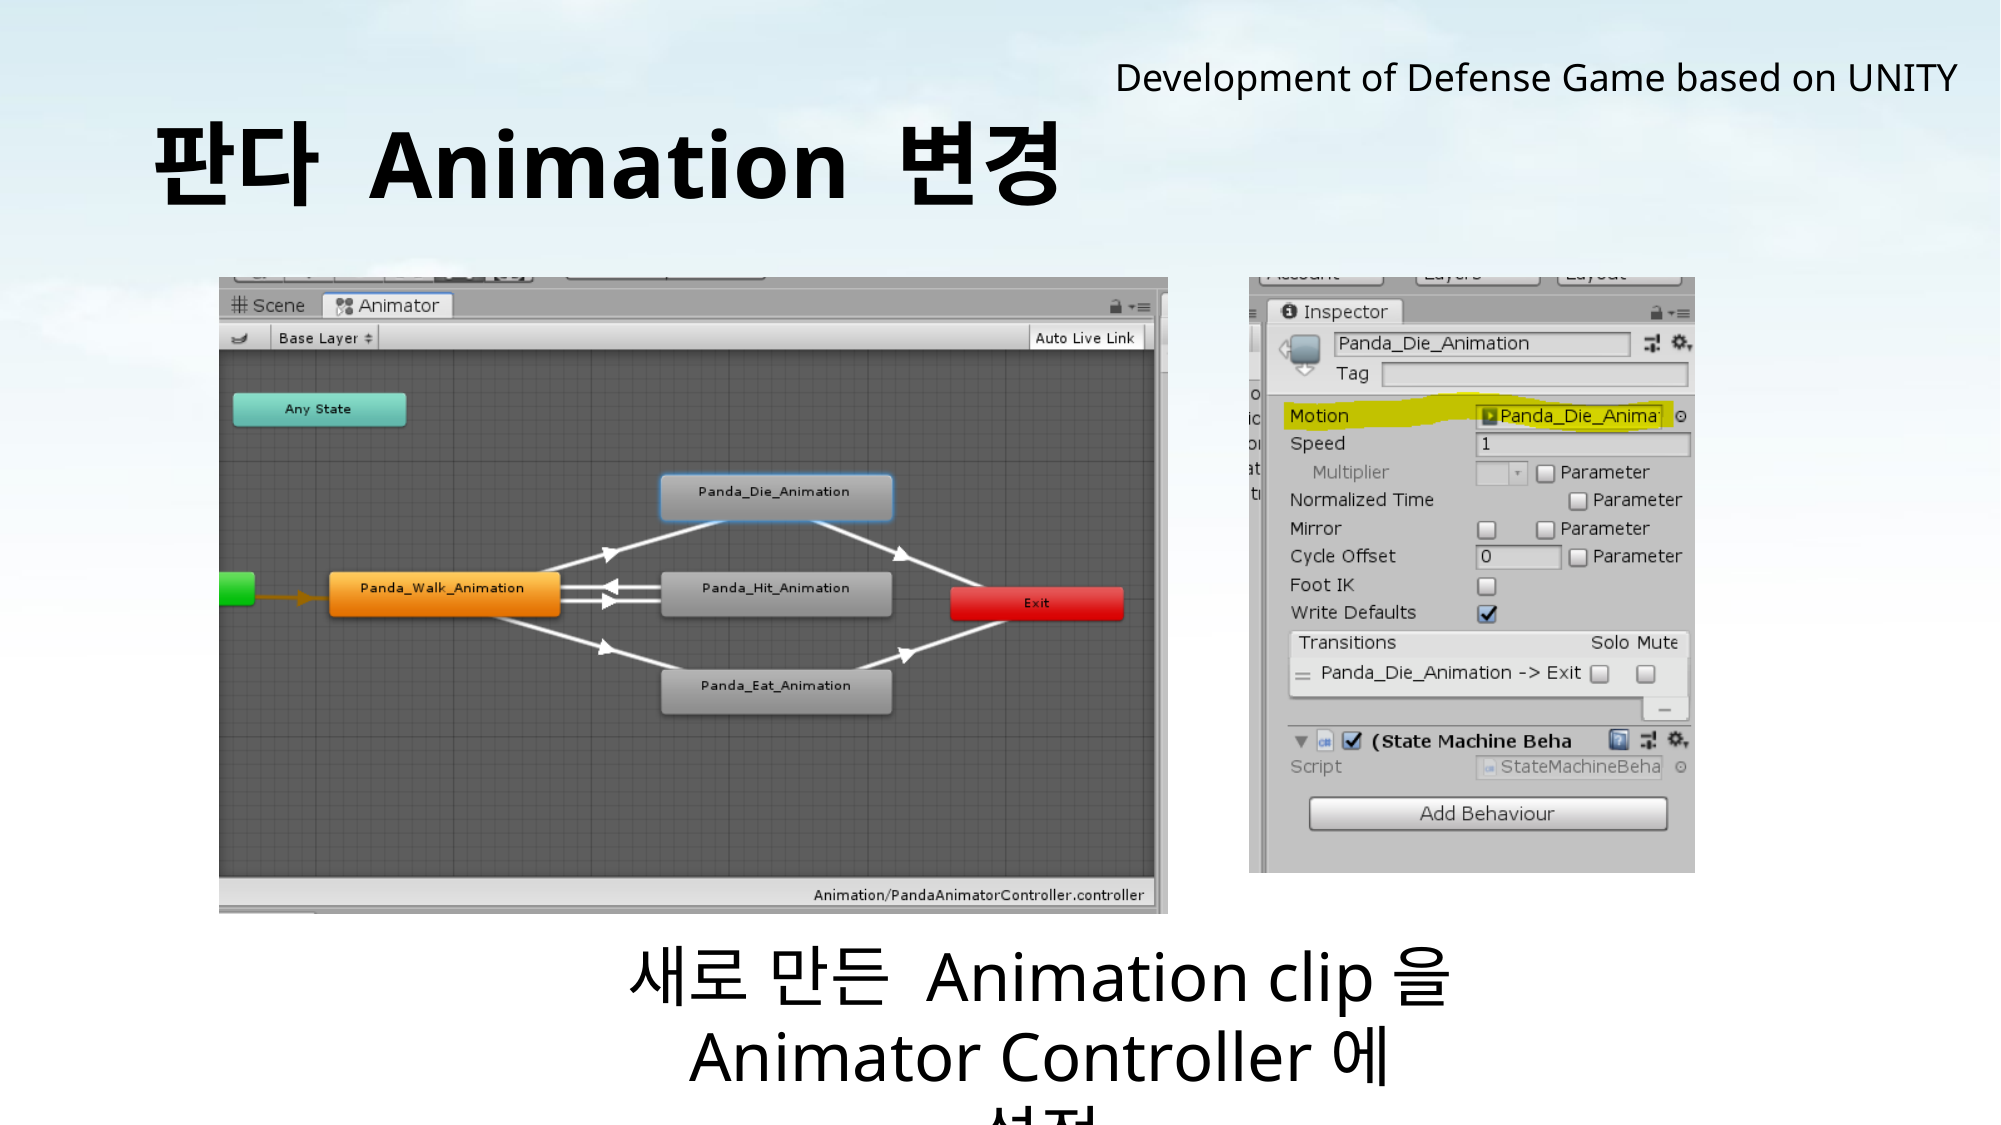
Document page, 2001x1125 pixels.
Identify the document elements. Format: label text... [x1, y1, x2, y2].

text_box 새로 만든 Animation clip을 Animator Controller에 설정 [608, 927, 1473, 1125]
title 판다 Animation 변경 [137, 59, 1863, 278]
text_box Development of Defense Game based on UNITY [1099, 46, 2000, 107]
picture [0, 0, 2001, 1125]
